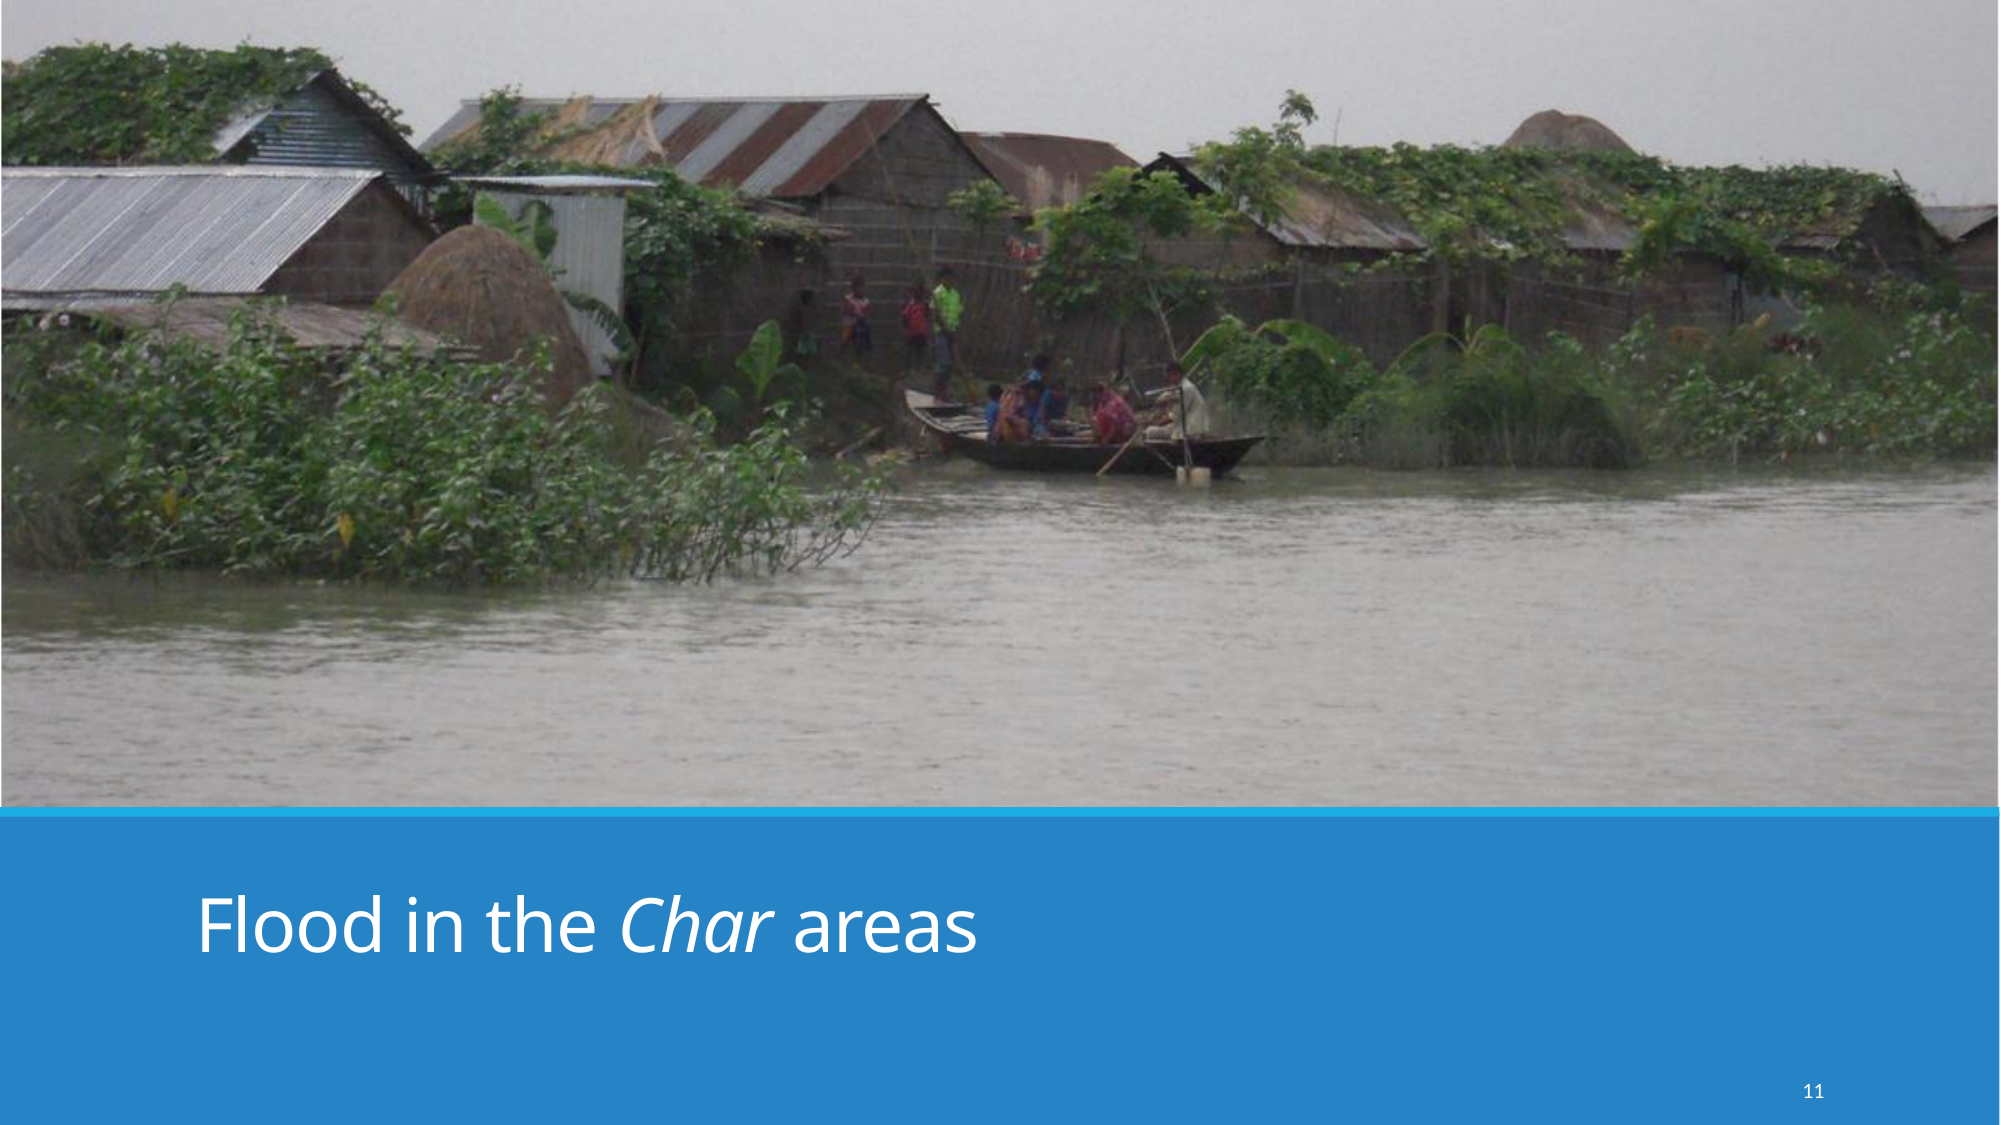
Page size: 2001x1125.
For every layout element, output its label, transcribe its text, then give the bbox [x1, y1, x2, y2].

title Flood in the Char areas [180, 832, 1839, 968]
slide_number 11 [1624, 1059, 1840, 1120]
picture [0, 0, 2000, 807]
